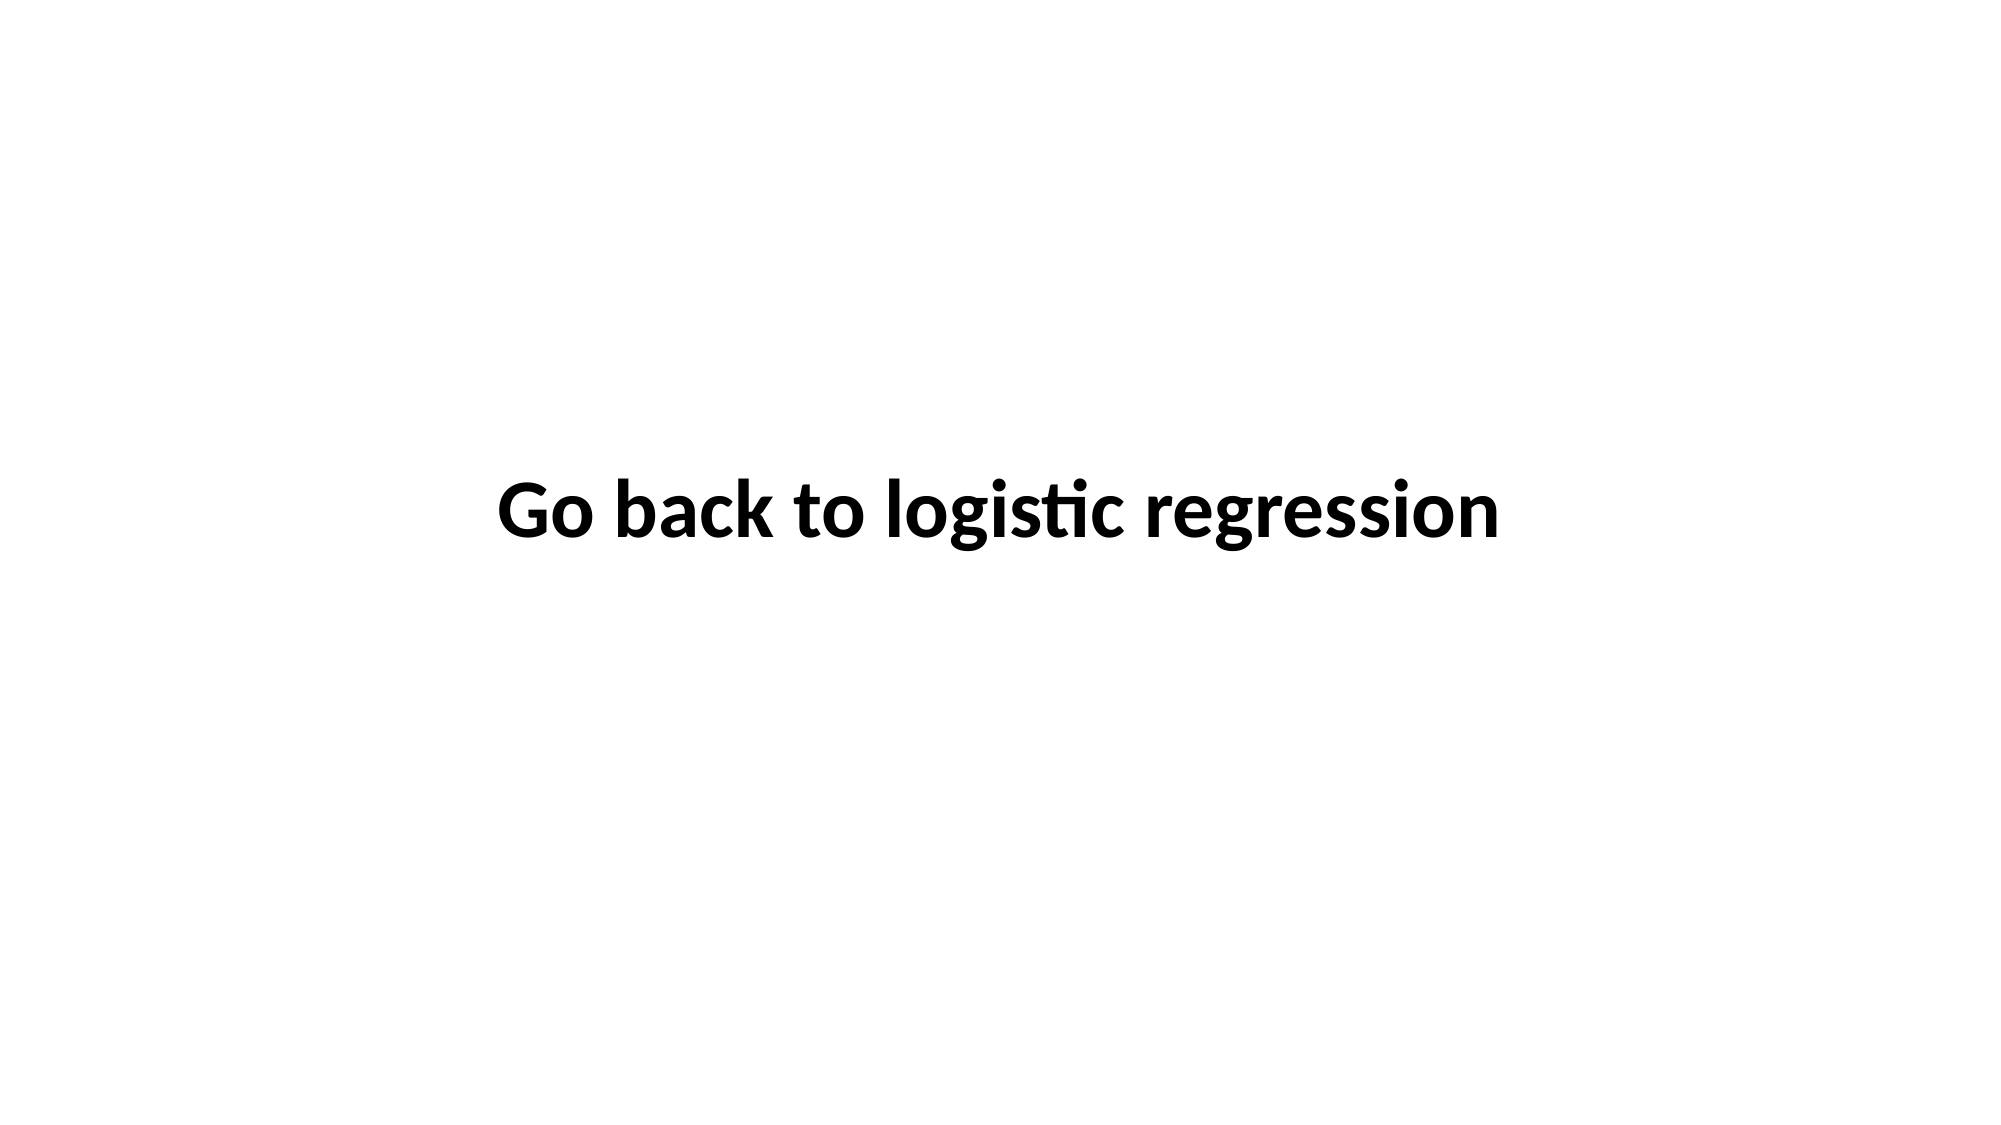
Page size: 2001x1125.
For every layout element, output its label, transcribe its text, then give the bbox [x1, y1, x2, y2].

text_box Go back to logistic regression [482, 446, 1518, 562]
